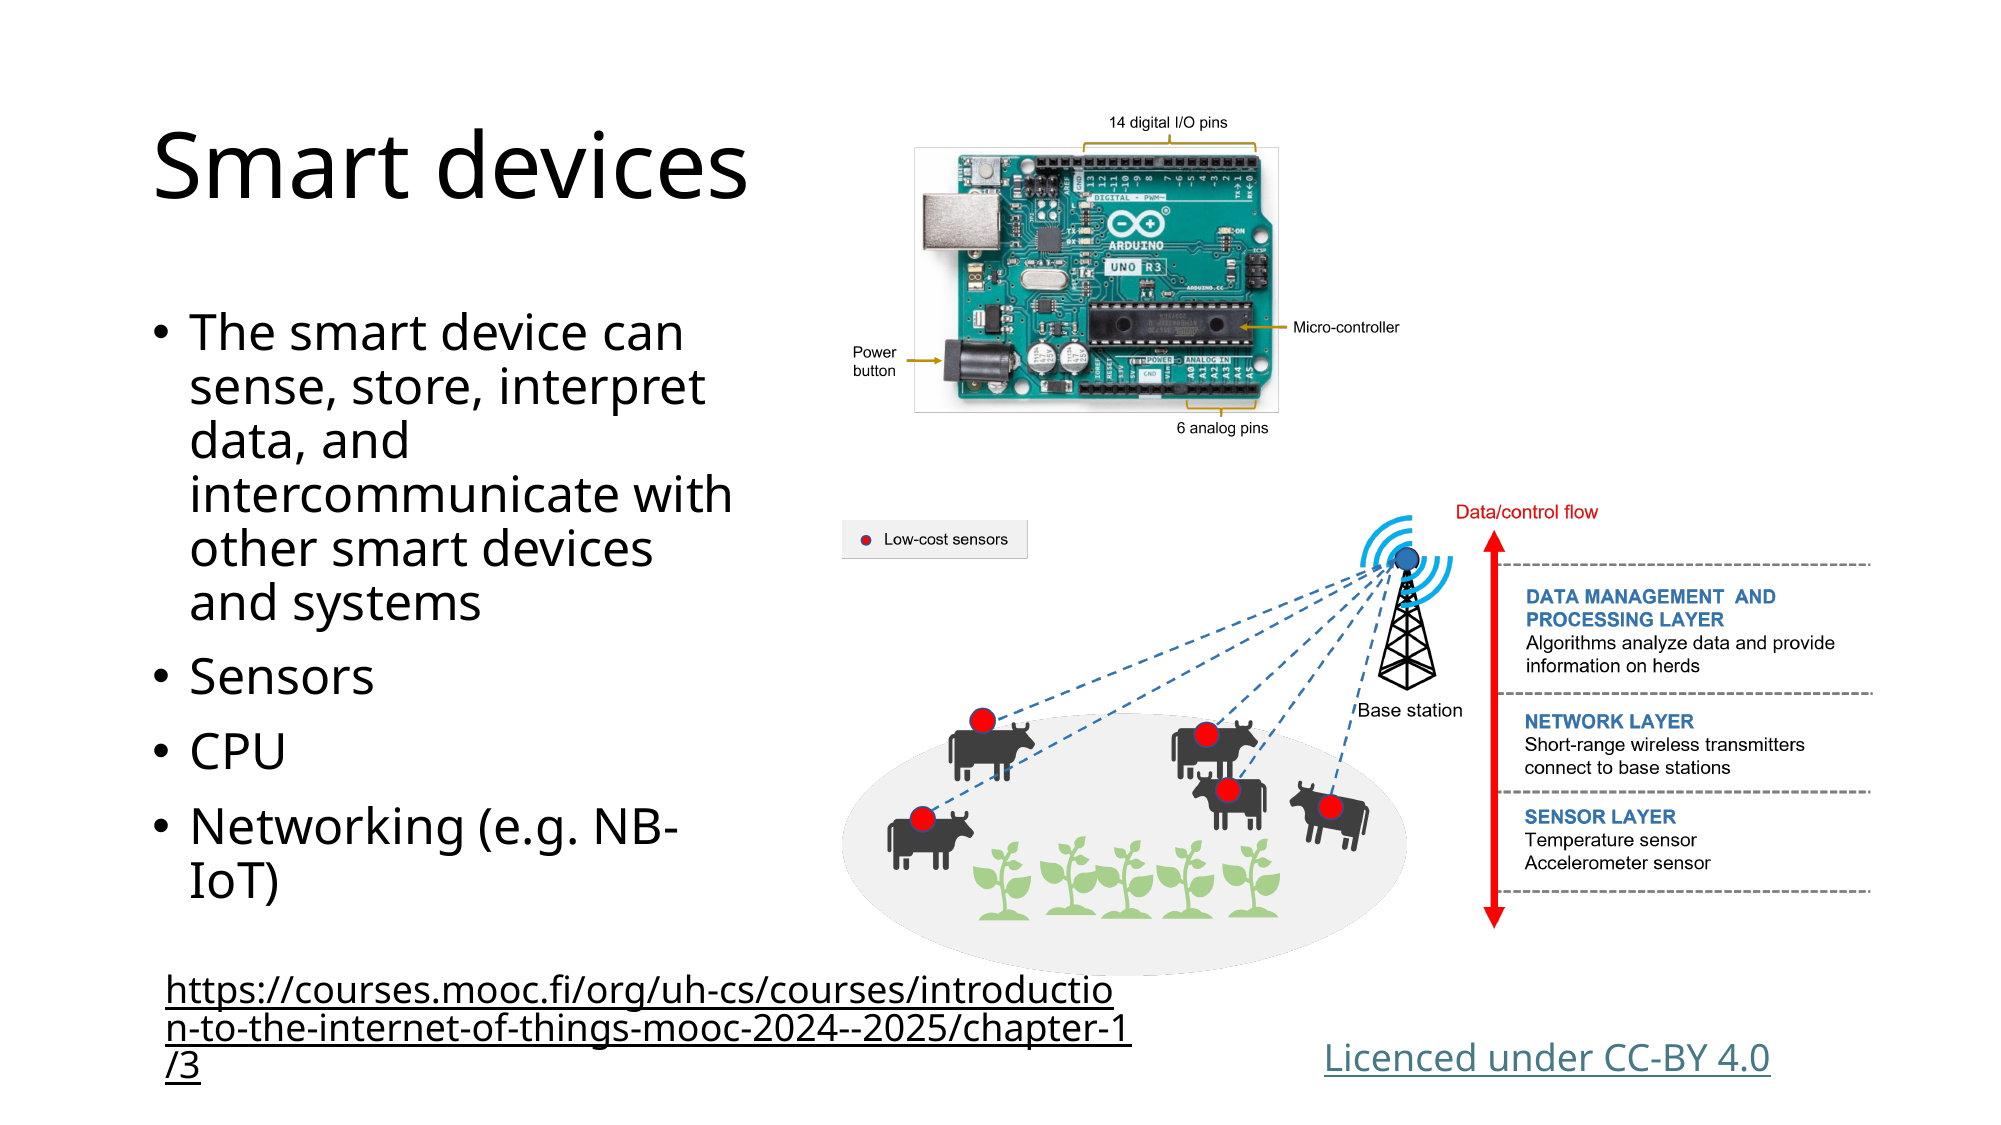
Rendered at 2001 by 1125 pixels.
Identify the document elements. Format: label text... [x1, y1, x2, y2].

text_box https://courses.mooc.fi/org/uh-cs/courses/introduction-to-the-internet-of-things-mooc-2024--2025/chapter-1/3 [150, 958, 1151, 1070]
list The smart device can sense, store, interpret data, and intercommunicate with other smart devices and systems Sensors CPU Networking (e.g. NB-IoT) [137, 299, 764, 1014]
title Smart devices [137, 59, 1863, 278]
picture [842, 494, 1875, 977]
text_box Licenced under CC-BY 4.0 [1308, 1026, 1831, 1093]
picture [842, 108, 1420, 447]
